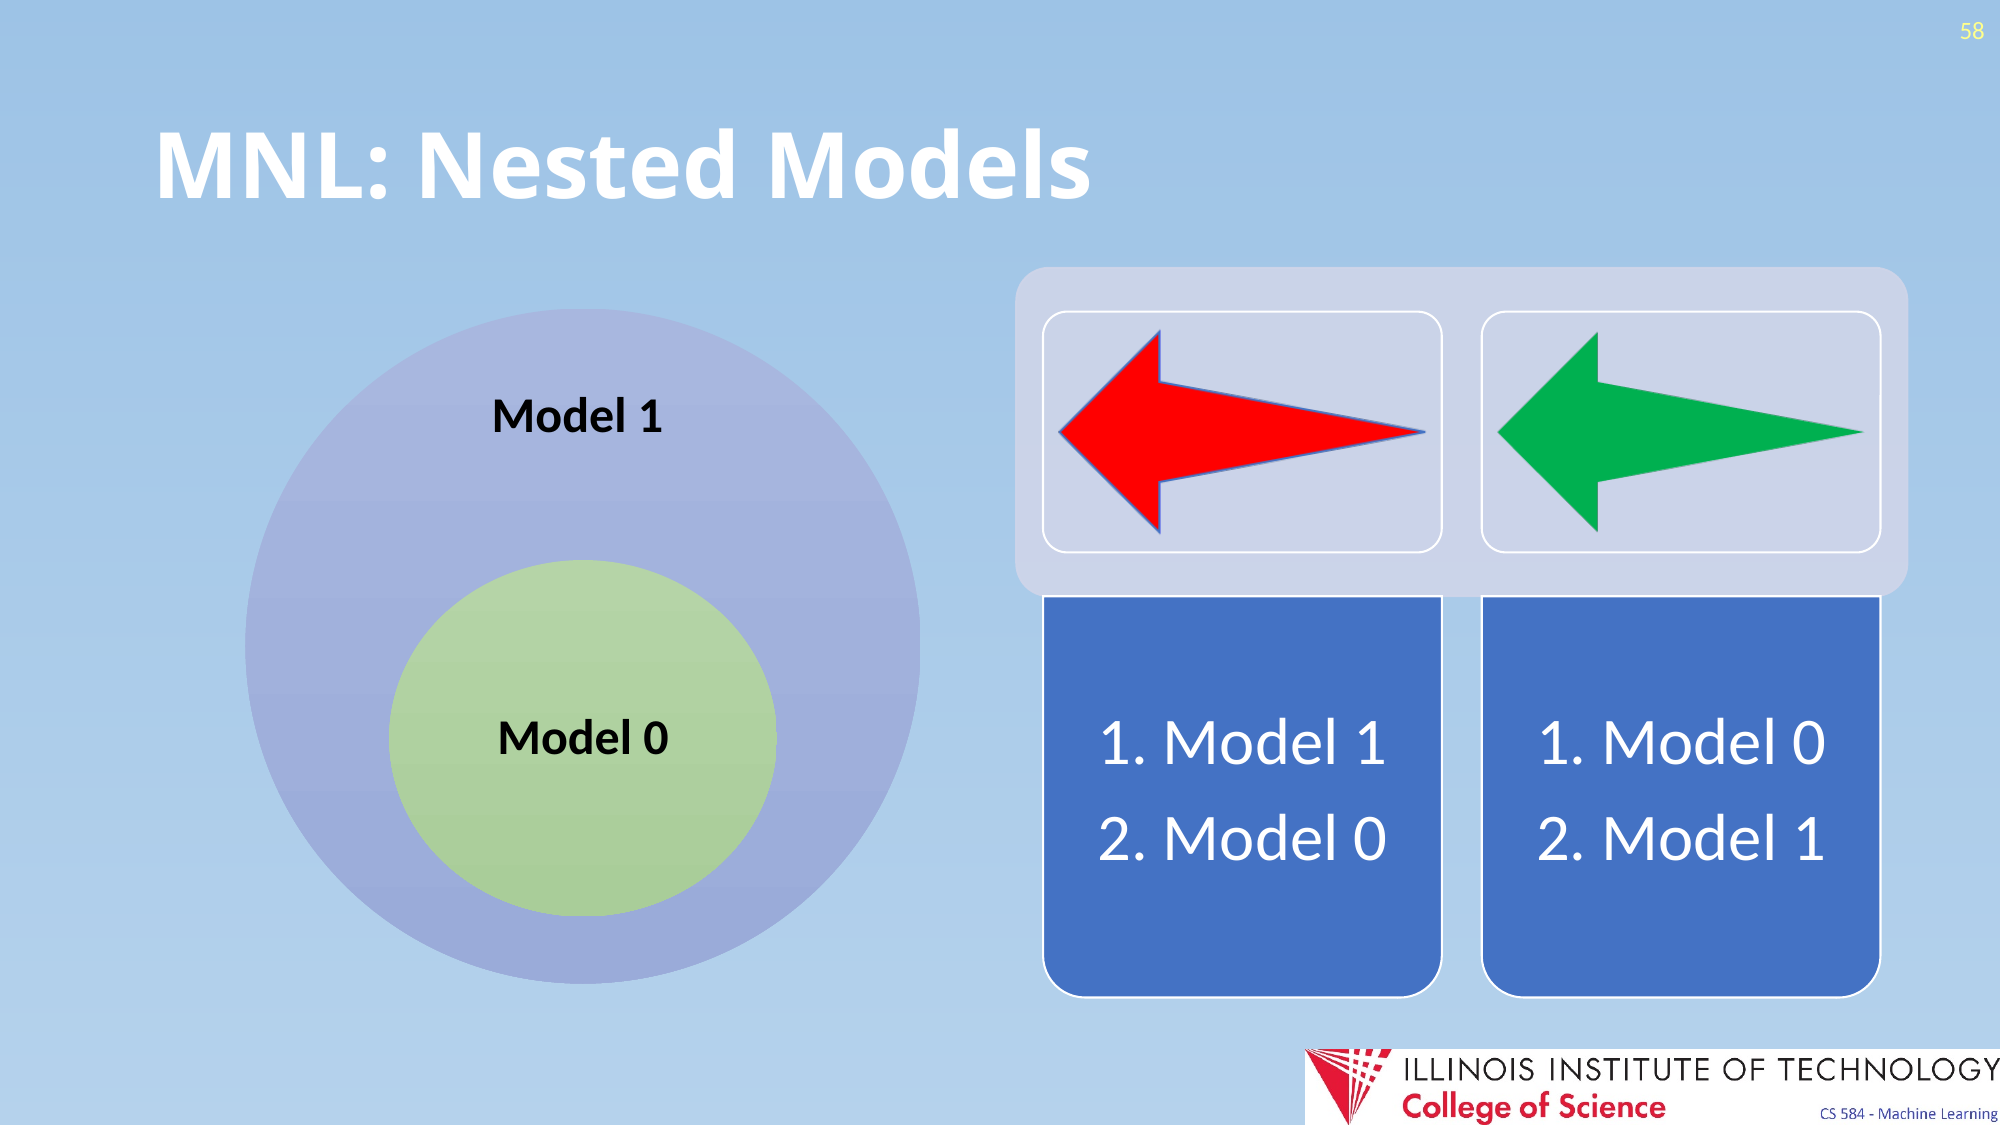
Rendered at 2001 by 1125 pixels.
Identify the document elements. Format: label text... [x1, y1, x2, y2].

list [137, 277, 1029, 1015]
title MNL: Nested Models [137, 59, 1863, 277]
slide_number 58 [1550, 0, 2000, 60]
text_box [1016, 267, 1908, 998]
picture [1305, 1049, 2000, 1125]
